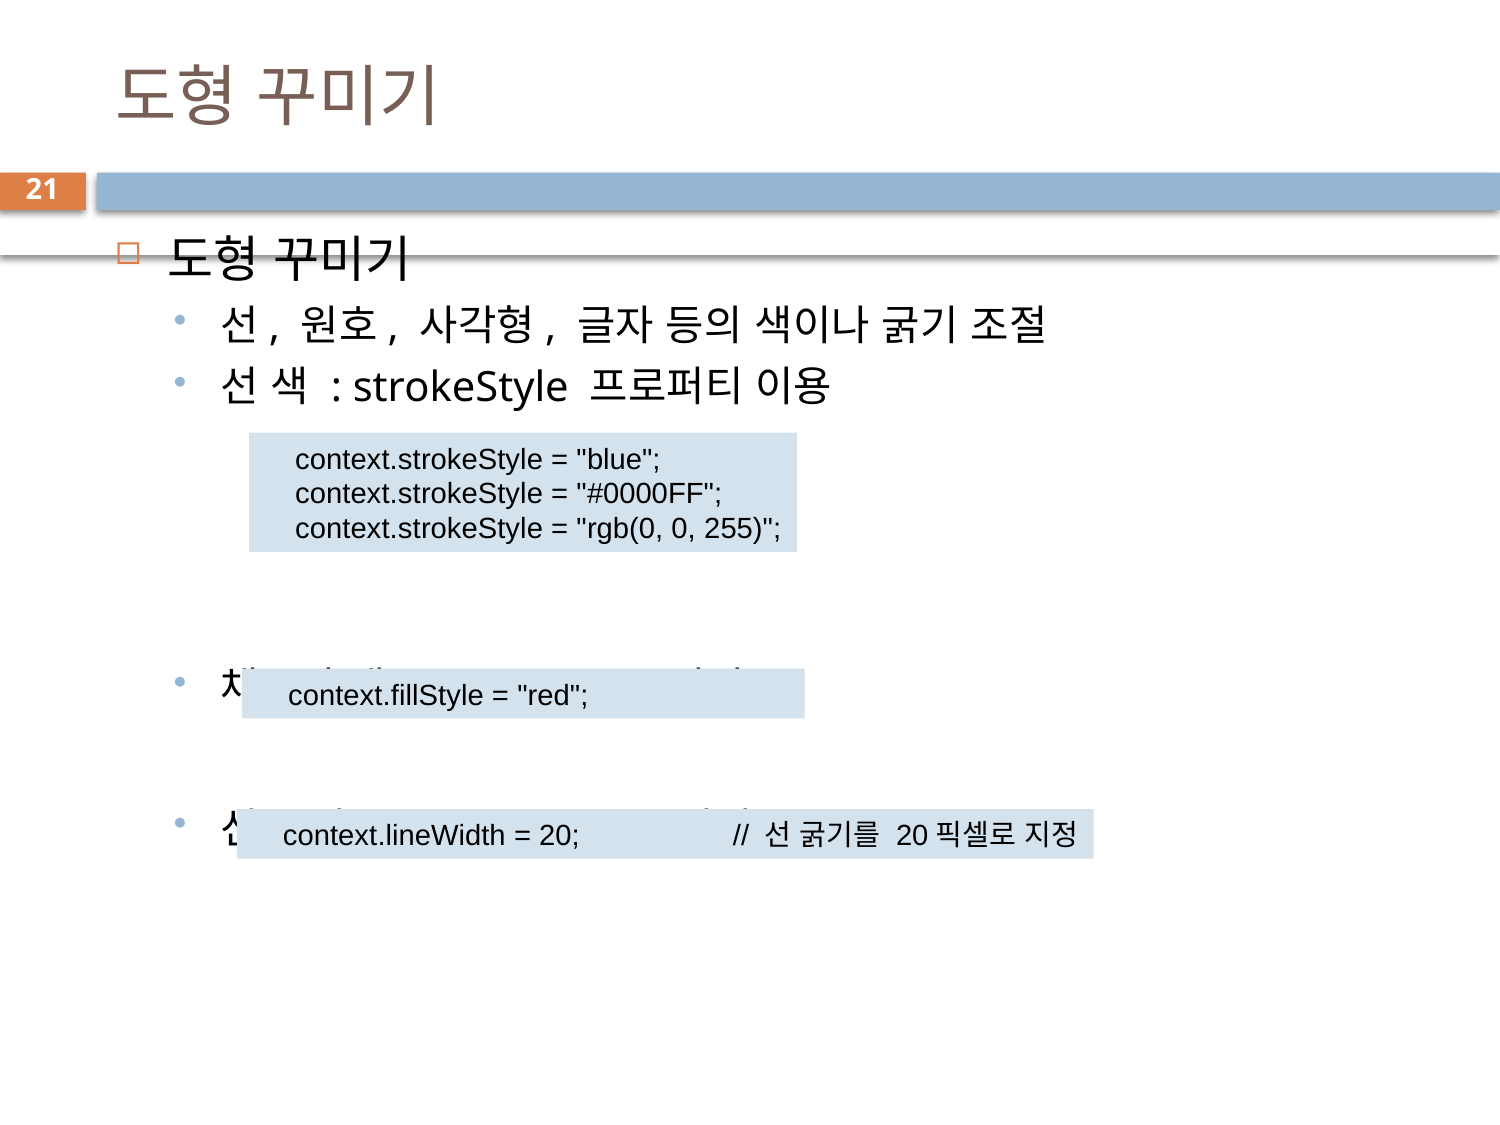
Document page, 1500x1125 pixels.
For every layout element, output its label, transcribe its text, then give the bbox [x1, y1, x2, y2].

list 도형 꾸미기 선, 원호, 사각형, 글자 등의 색이나 굵기 조절 선 색 : strokeStyle 프로퍼티 이용 채우기 색 : fillStyle 프로퍼티 선 굵기 : lineWidth 프로퍼티 [100, 219, 1438, 1047]
text_box context.lineWidth = 20; // 선 굵기를 20픽셀로 지정 [236, 809, 1094, 859]
title 도형 꾸미기 [100, 37, 1438, 149]
text_box context.fillStyle = "red"; [242, 668, 805, 719]
text_box context.strokeStyle = "blue"; context.strokeStyle = "#0000FF"; context.strokeStyle = "rgb(0, 0, 255)"; [249, 432, 798, 553]
slide_number 21 [0, 170, 87, 211]
